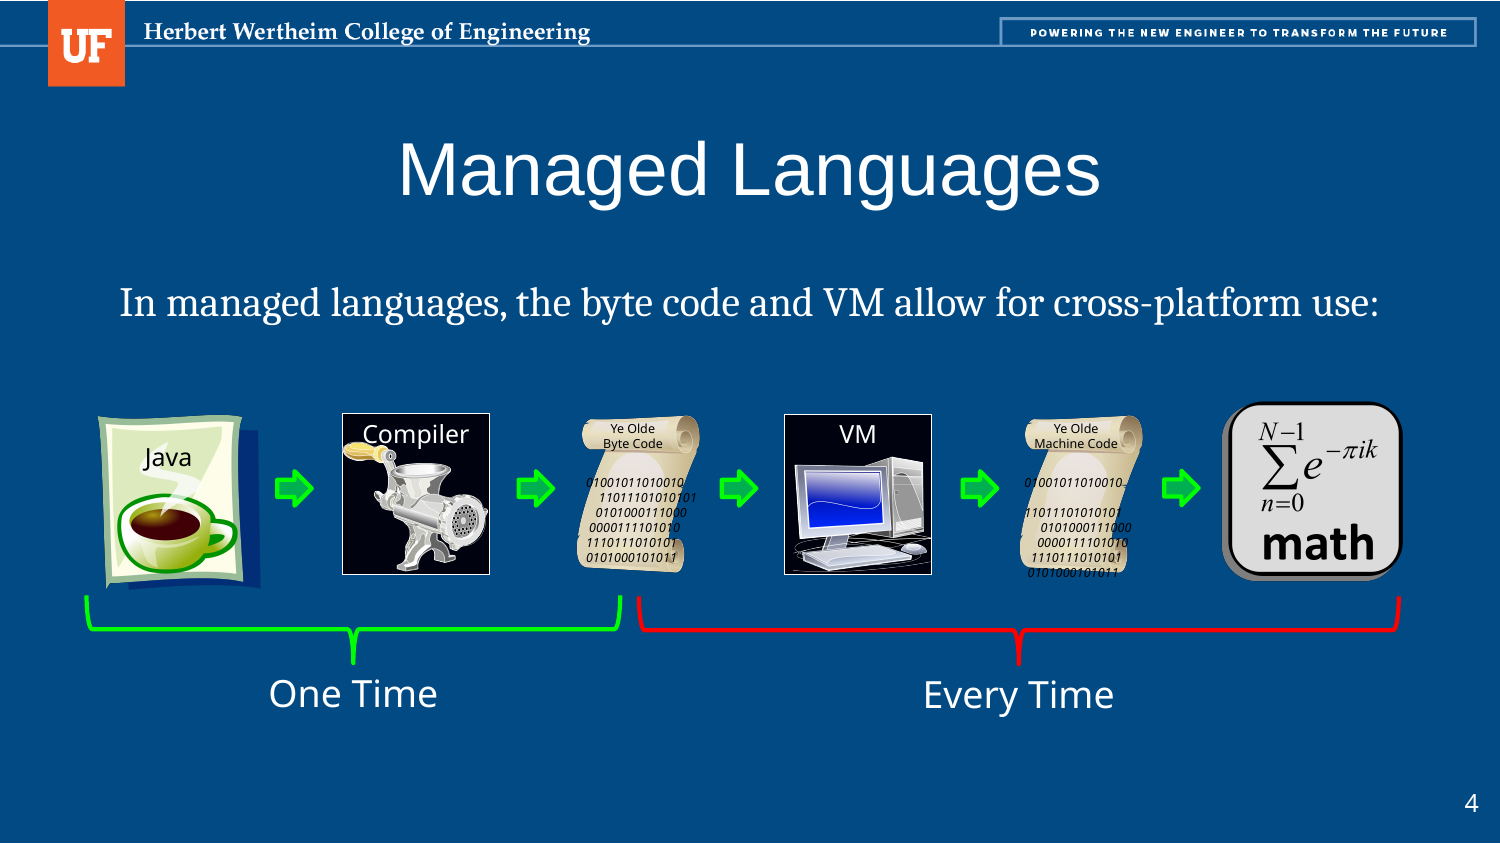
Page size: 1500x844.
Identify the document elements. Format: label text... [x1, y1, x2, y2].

text_box [516, 469, 556, 508]
text_box Every Time [870, 664, 1168, 724]
picture [0, 0, 1500, 843]
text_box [341, 413, 490, 576]
text_box [960, 469, 1000, 508]
text_box One Time [250, 663, 457, 723]
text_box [86, 413, 270, 598]
list In managed languages, the byte code and VM allow for cross-platform use: [47, 267, 1453, 356]
title Managed Languages [47, 112, 1453, 251]
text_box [784, 413, 933, 576]
text_box [725, 469, 759, 508]
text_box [570, 413, 719, 576]
text_box [1164, 468, 1198, 508]
text_box [276, 469, 314, 508]
text_box [85, 595, 622, 663]
slide_number 4 [1156, 782, 1494, 828]
text_box [637, 596, 1400, 664]
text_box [1009, 413, 1157, 576]
